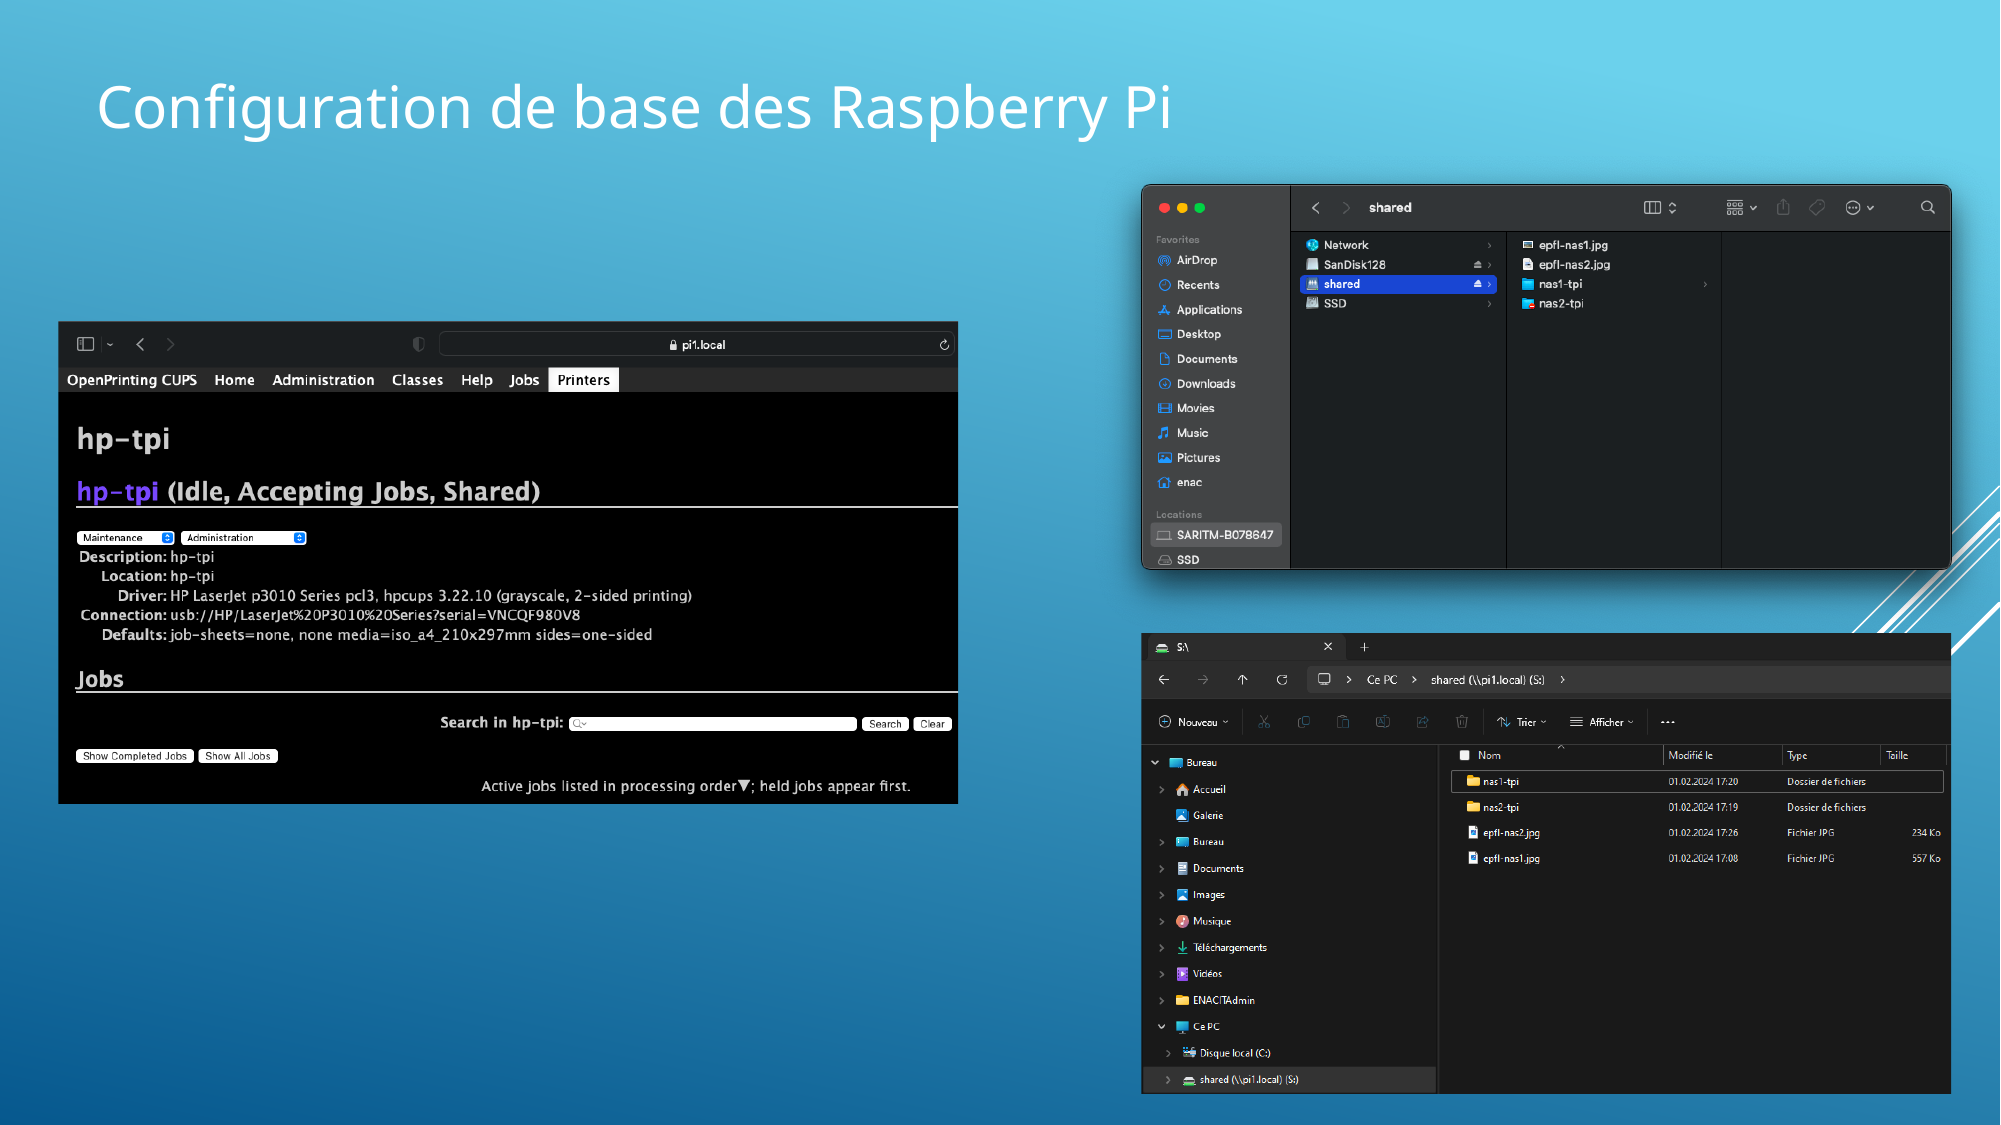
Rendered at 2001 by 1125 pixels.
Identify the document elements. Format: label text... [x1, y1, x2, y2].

picture [58, 321, 959, 804]
text_box Configuration de base des Raspberry Pi [81, 62, 1515, 148]
picture [1092, 151, 2000, 1095]
